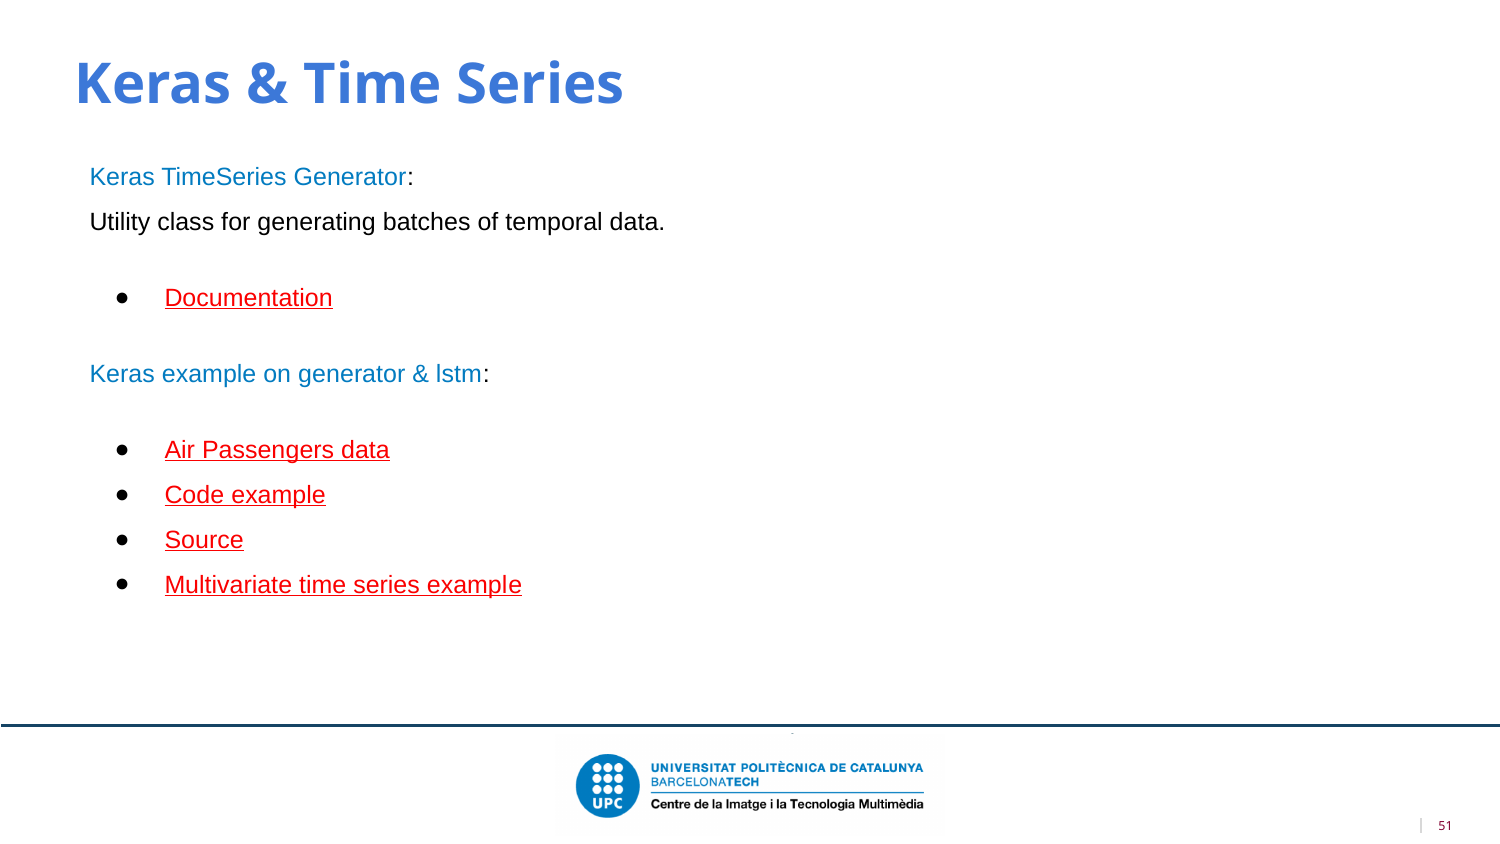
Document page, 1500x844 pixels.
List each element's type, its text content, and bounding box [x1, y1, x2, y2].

text_box Keras TimeSeries Generator: Utility class for generating batches of temporal data. Documentation Keras example on generator & lstm: Air Passengers data Code example Source Multivariate time series example [74, 130, 866, 614]
picture [555, 718, 945, 836]
list Keras & Time Series [74, 47, 1428, 131]
